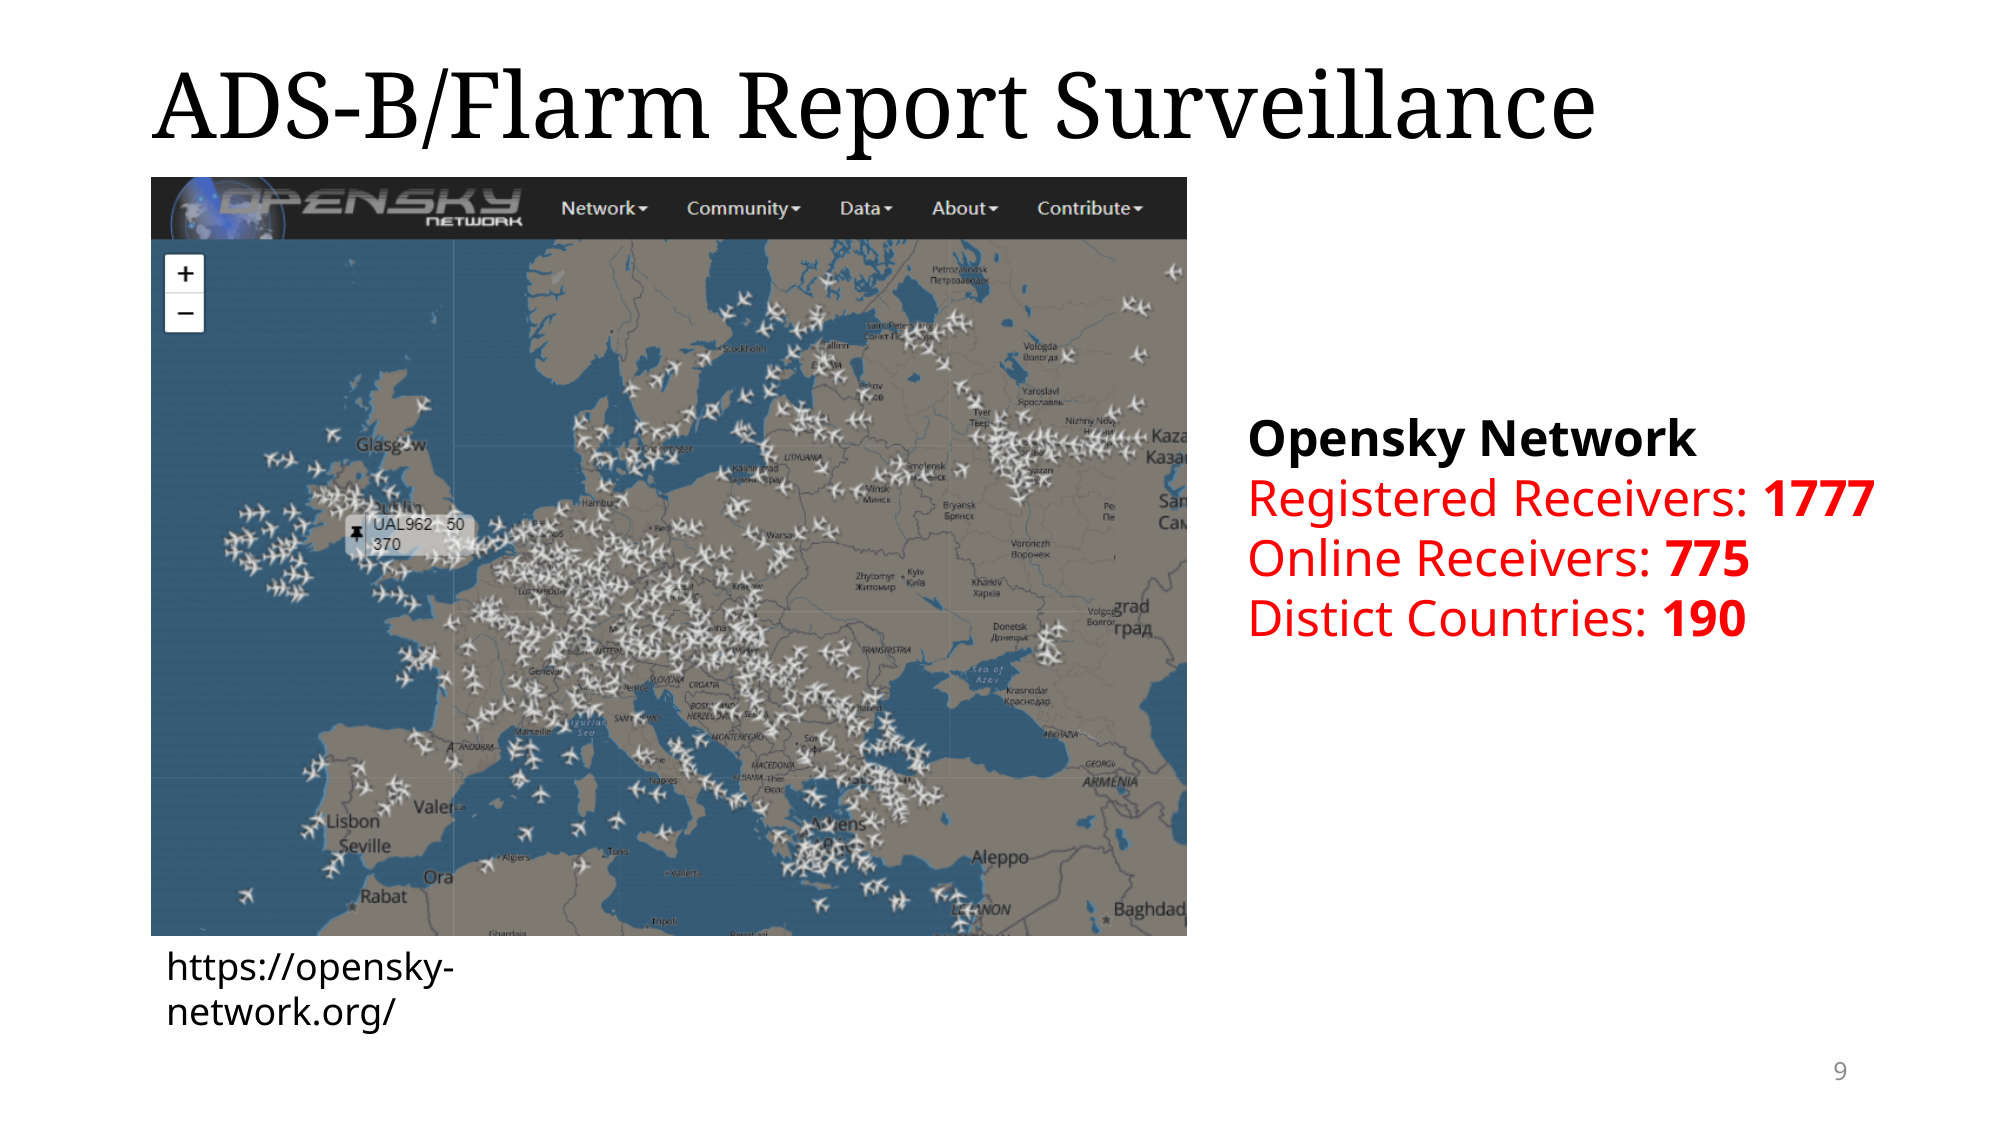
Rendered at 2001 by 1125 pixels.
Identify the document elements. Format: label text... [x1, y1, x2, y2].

picture [151, 177, 1187, 936]
slide_number 9 [1412, 1042, 1863, 1103]
title ADS-B/Flarm Report Surveillance [137, 0, 1863, 218]
text_box Opensky Network Registered Receivers: 1777 Online Receivers: 775 Distict Countries: 190 [1232, 398, 1919, 654]
text_box https://opensky-network.org/ [151, 936, 662, 1041]
